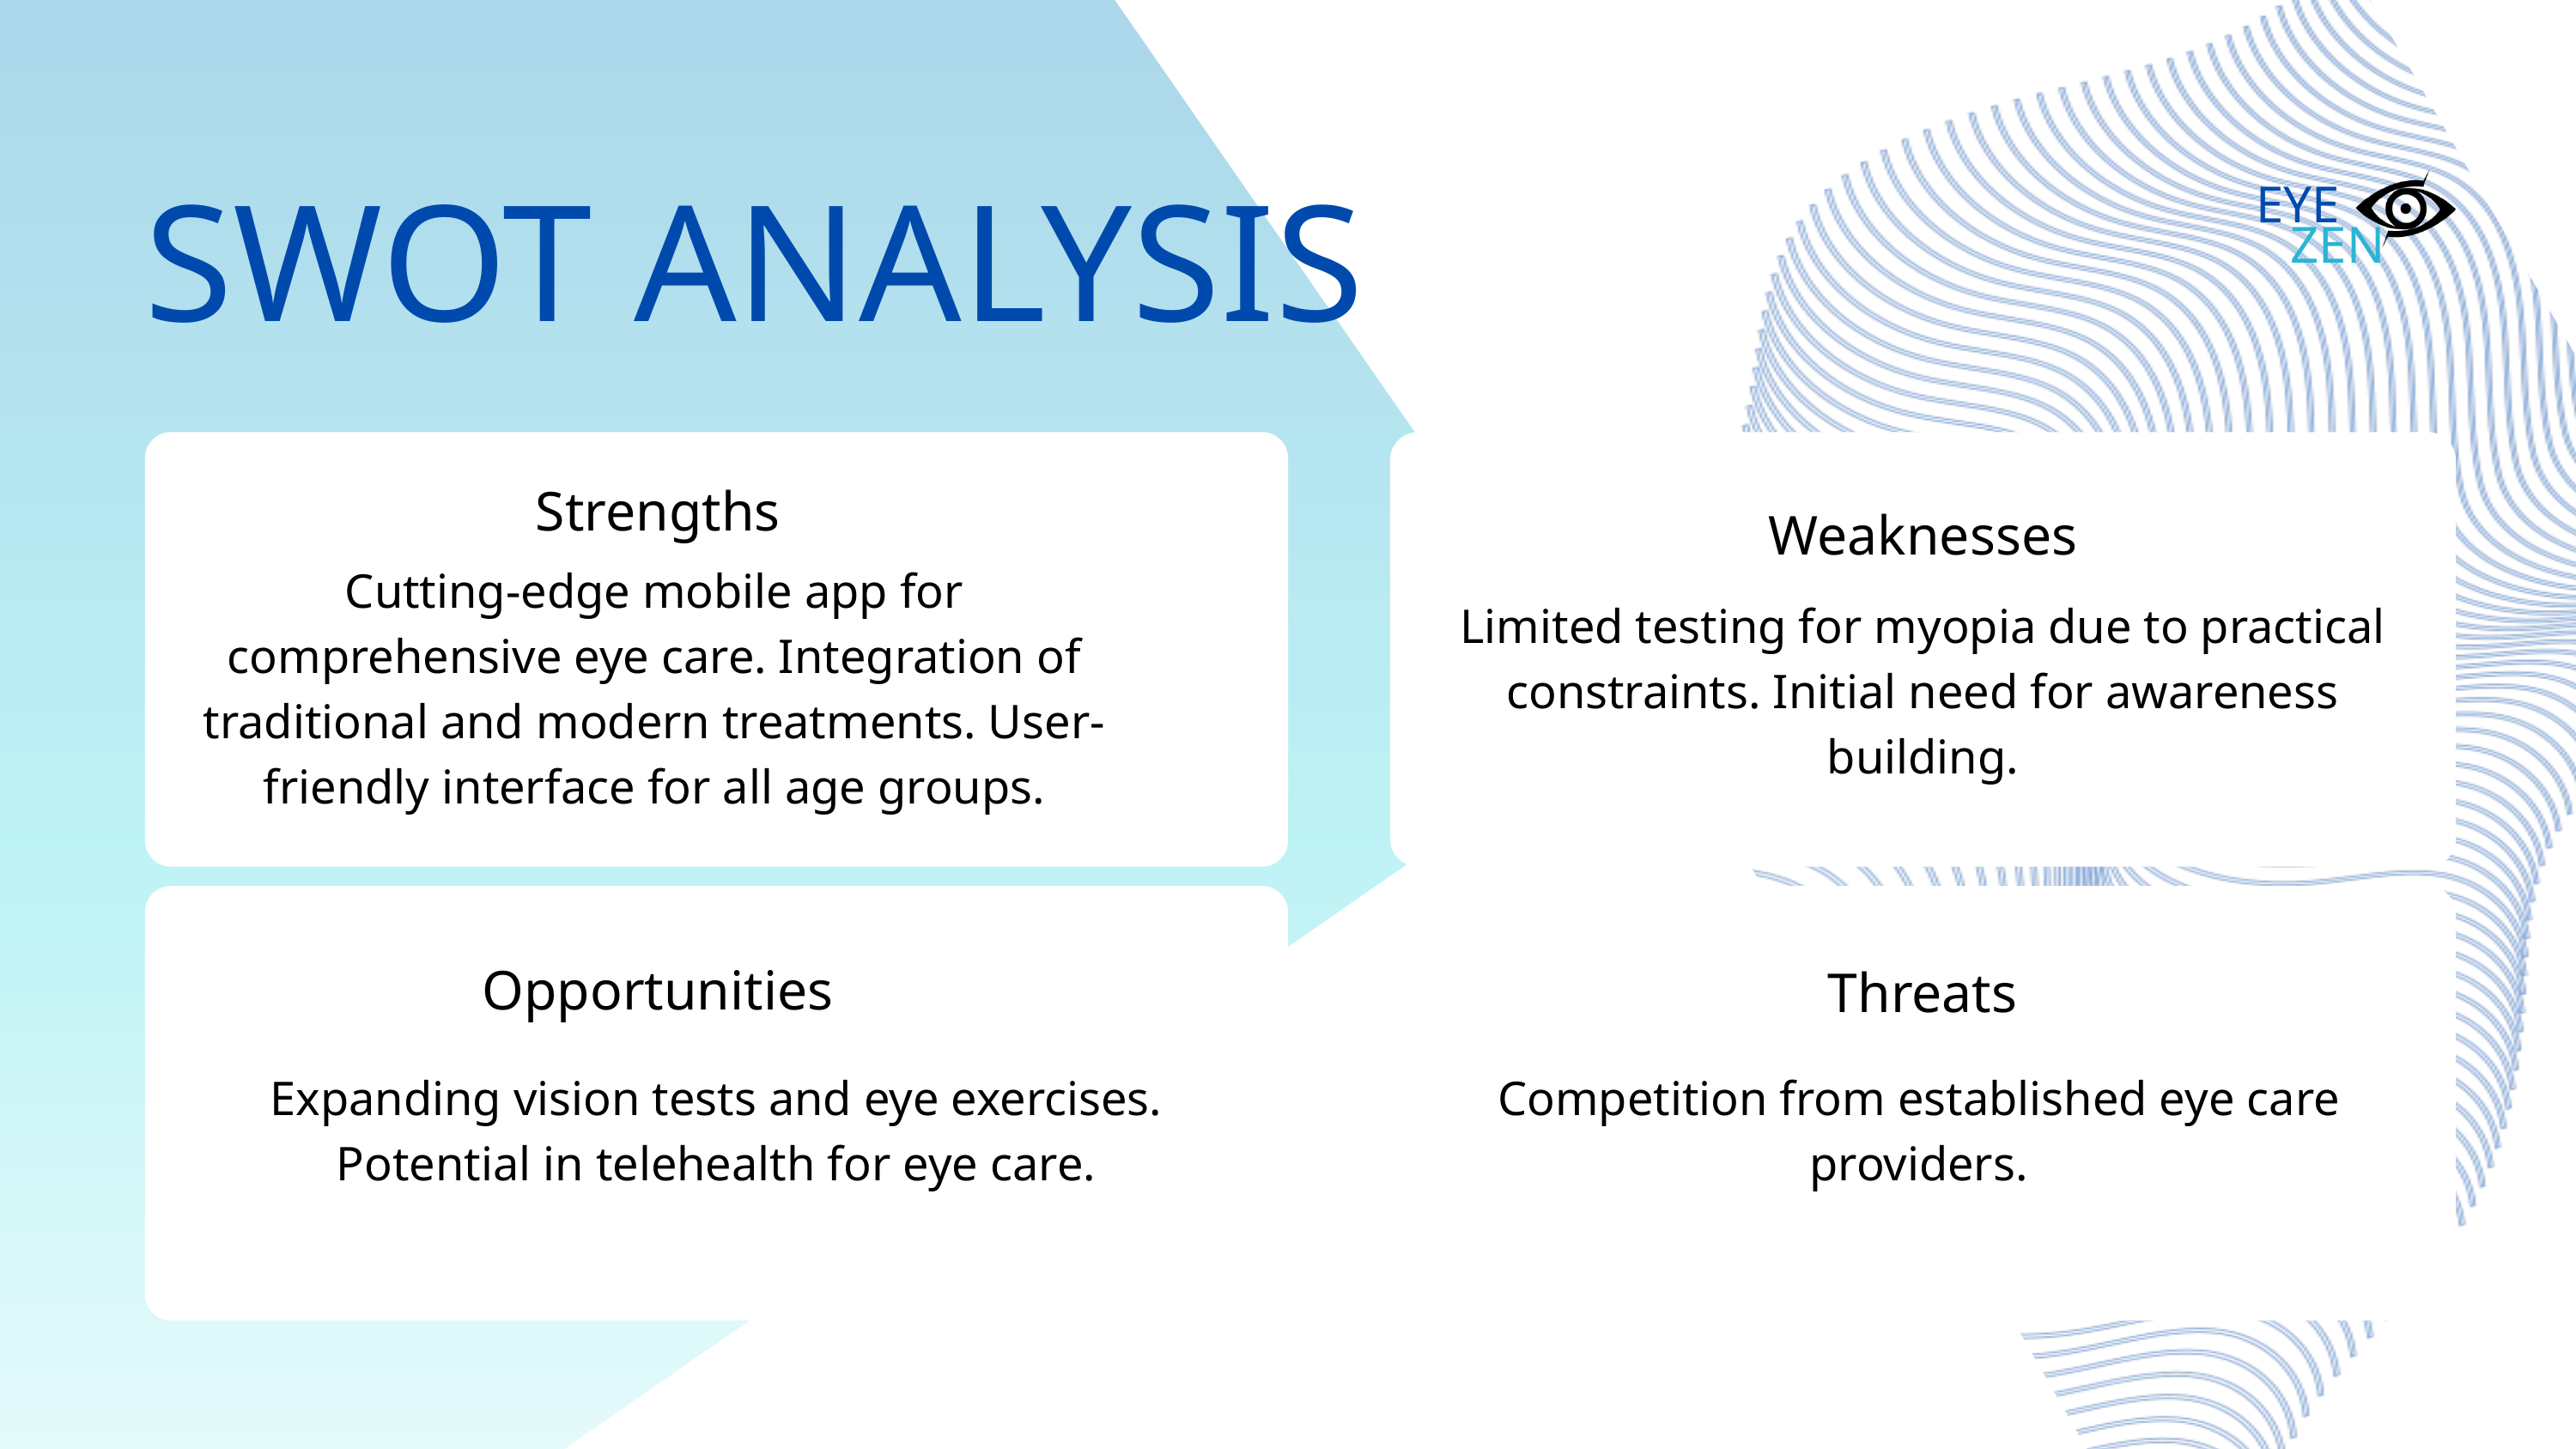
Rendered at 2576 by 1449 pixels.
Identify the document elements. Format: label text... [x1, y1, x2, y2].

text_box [144, 432, 1289, 867]
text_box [1389, 885, 2457, 1321]
text_box [0, 0, 1413, 1449]
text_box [144, 885, 1289, 1321]
text_box [1455, 0, 2576, 1449]
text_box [2255, 169, 2457, 278]
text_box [1389, 432, 2457, 867]
text_box SWOT ANALYSIS [144, 192, 2274, 354]
